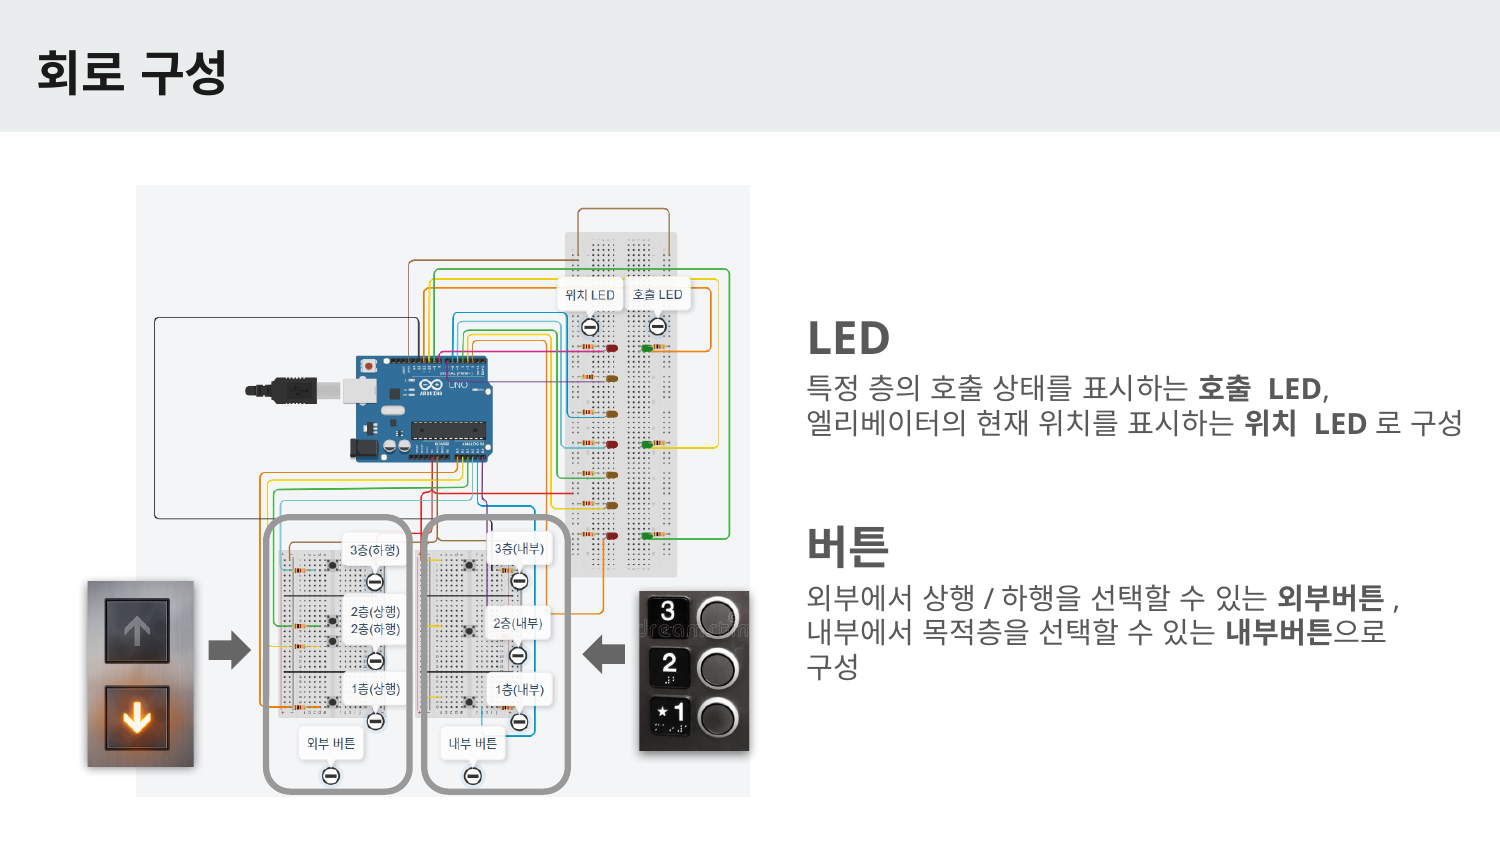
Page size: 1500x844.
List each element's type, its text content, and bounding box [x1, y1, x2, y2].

text_box 외부에서 상행/하행을 선택할 수 있는 외부버튼, 내부에서 목적층을 선택할 수 있는 내부버튼으로 구성 [791, 564, 1461, 695]
text_box 버튼 [791, 503, 1350, 572]
title 회로 구성 [21, 27, 1284, 116]
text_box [87, 184, 751, 797]
text_box 특정 층의 호출 상태를 표시하는 호출 LED, 엘리베이터의 현재 위치를 표시하는 위치 LED로 구성 [791, 355, 1491, 486]
text_box LED [791, 293, 1350, 362]
